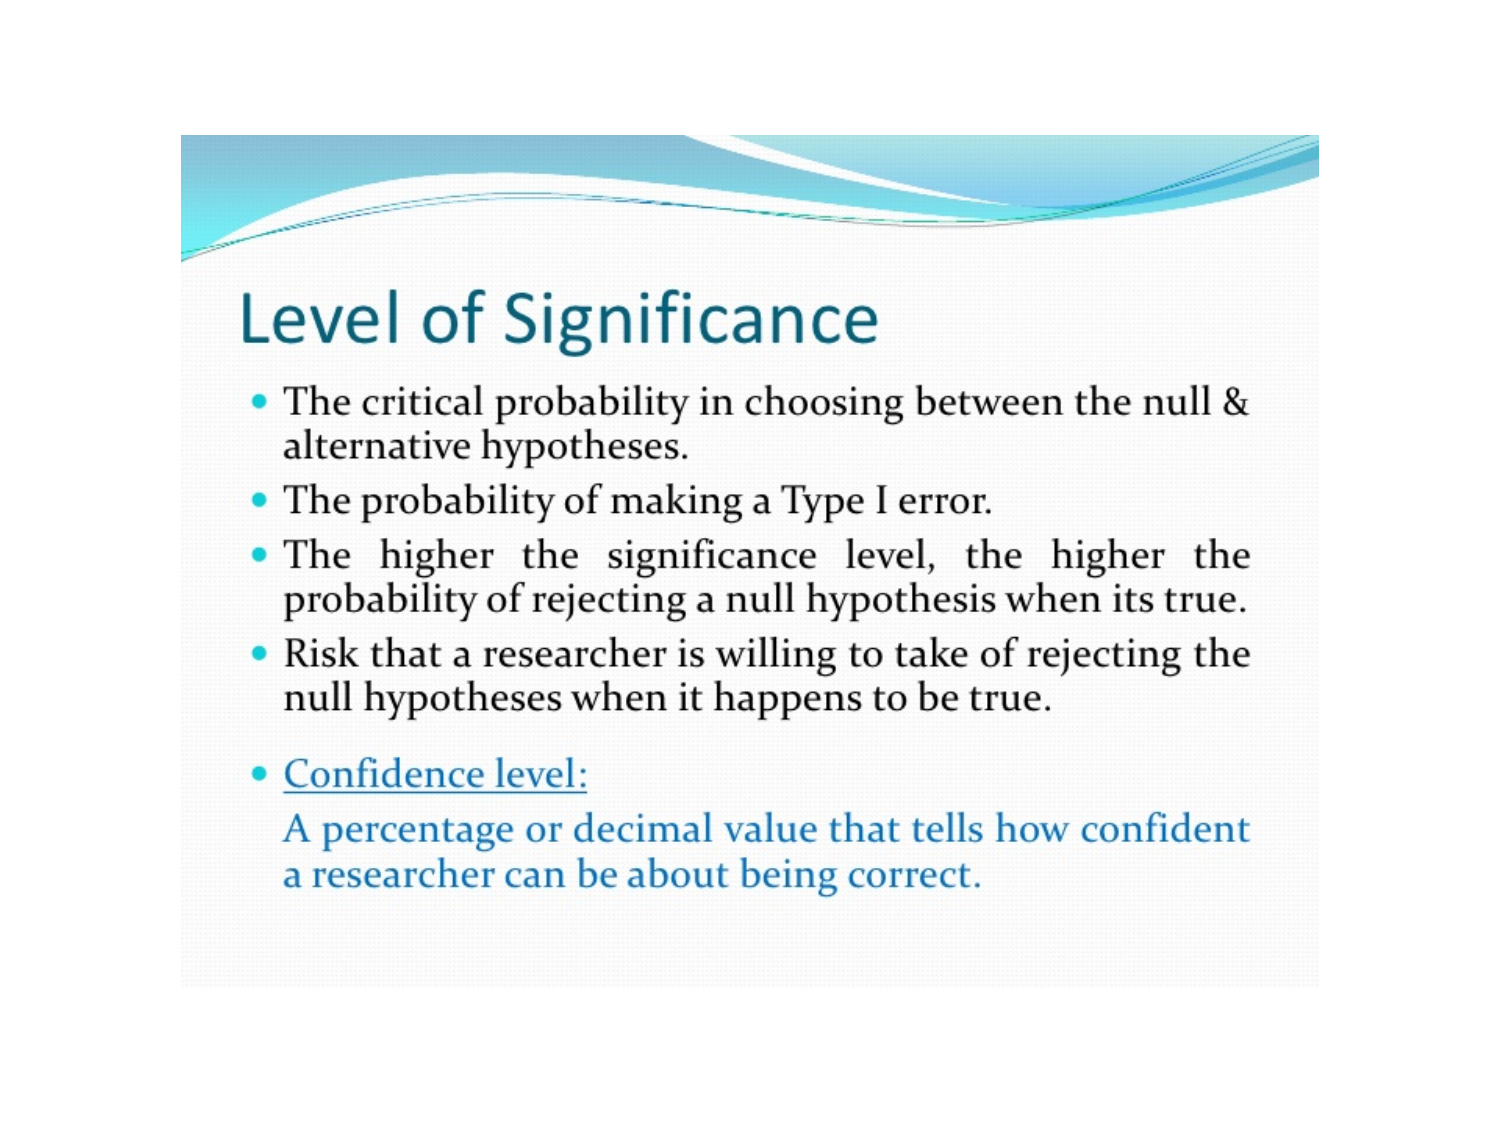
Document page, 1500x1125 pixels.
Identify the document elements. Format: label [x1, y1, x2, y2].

picture [180, 135, 1319, 990]
